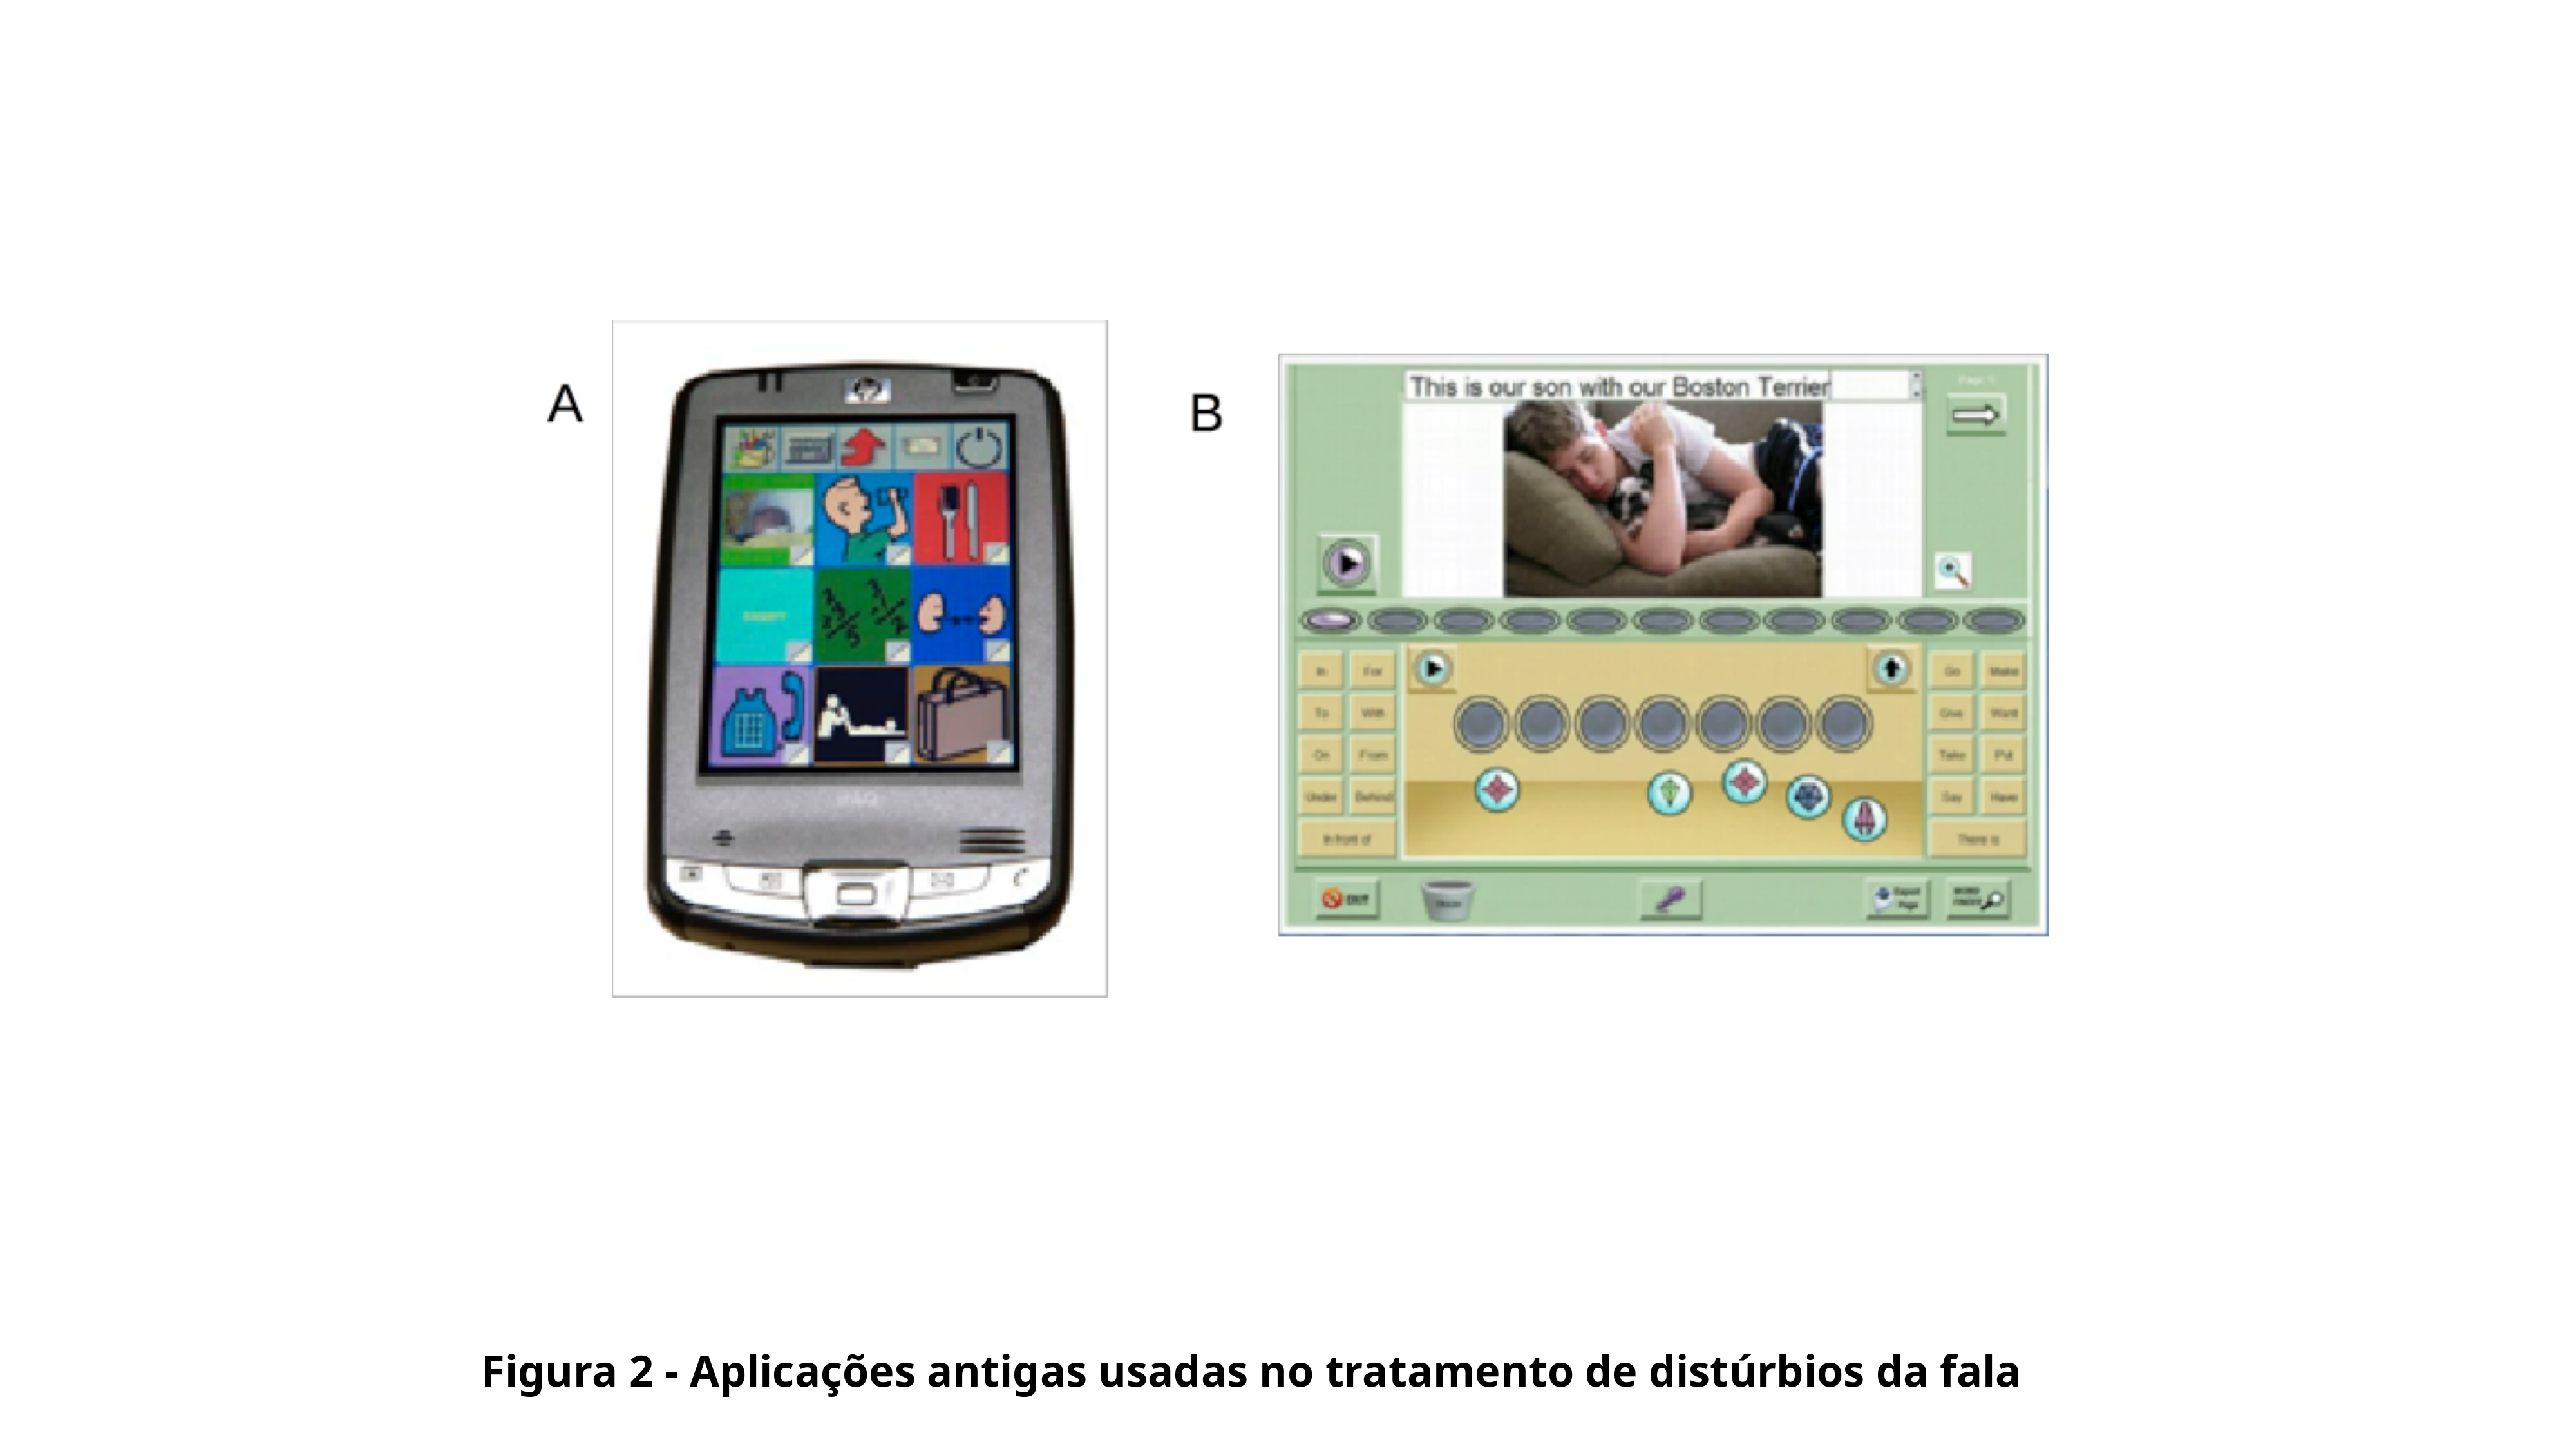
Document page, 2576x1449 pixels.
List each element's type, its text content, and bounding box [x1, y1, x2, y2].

text_box Figura 2 - Aplicações antigas usadas no tratamento de distúrbios da fala [474, 1336, 2031, 1403]
picture [527, 320, 2049, 998]
